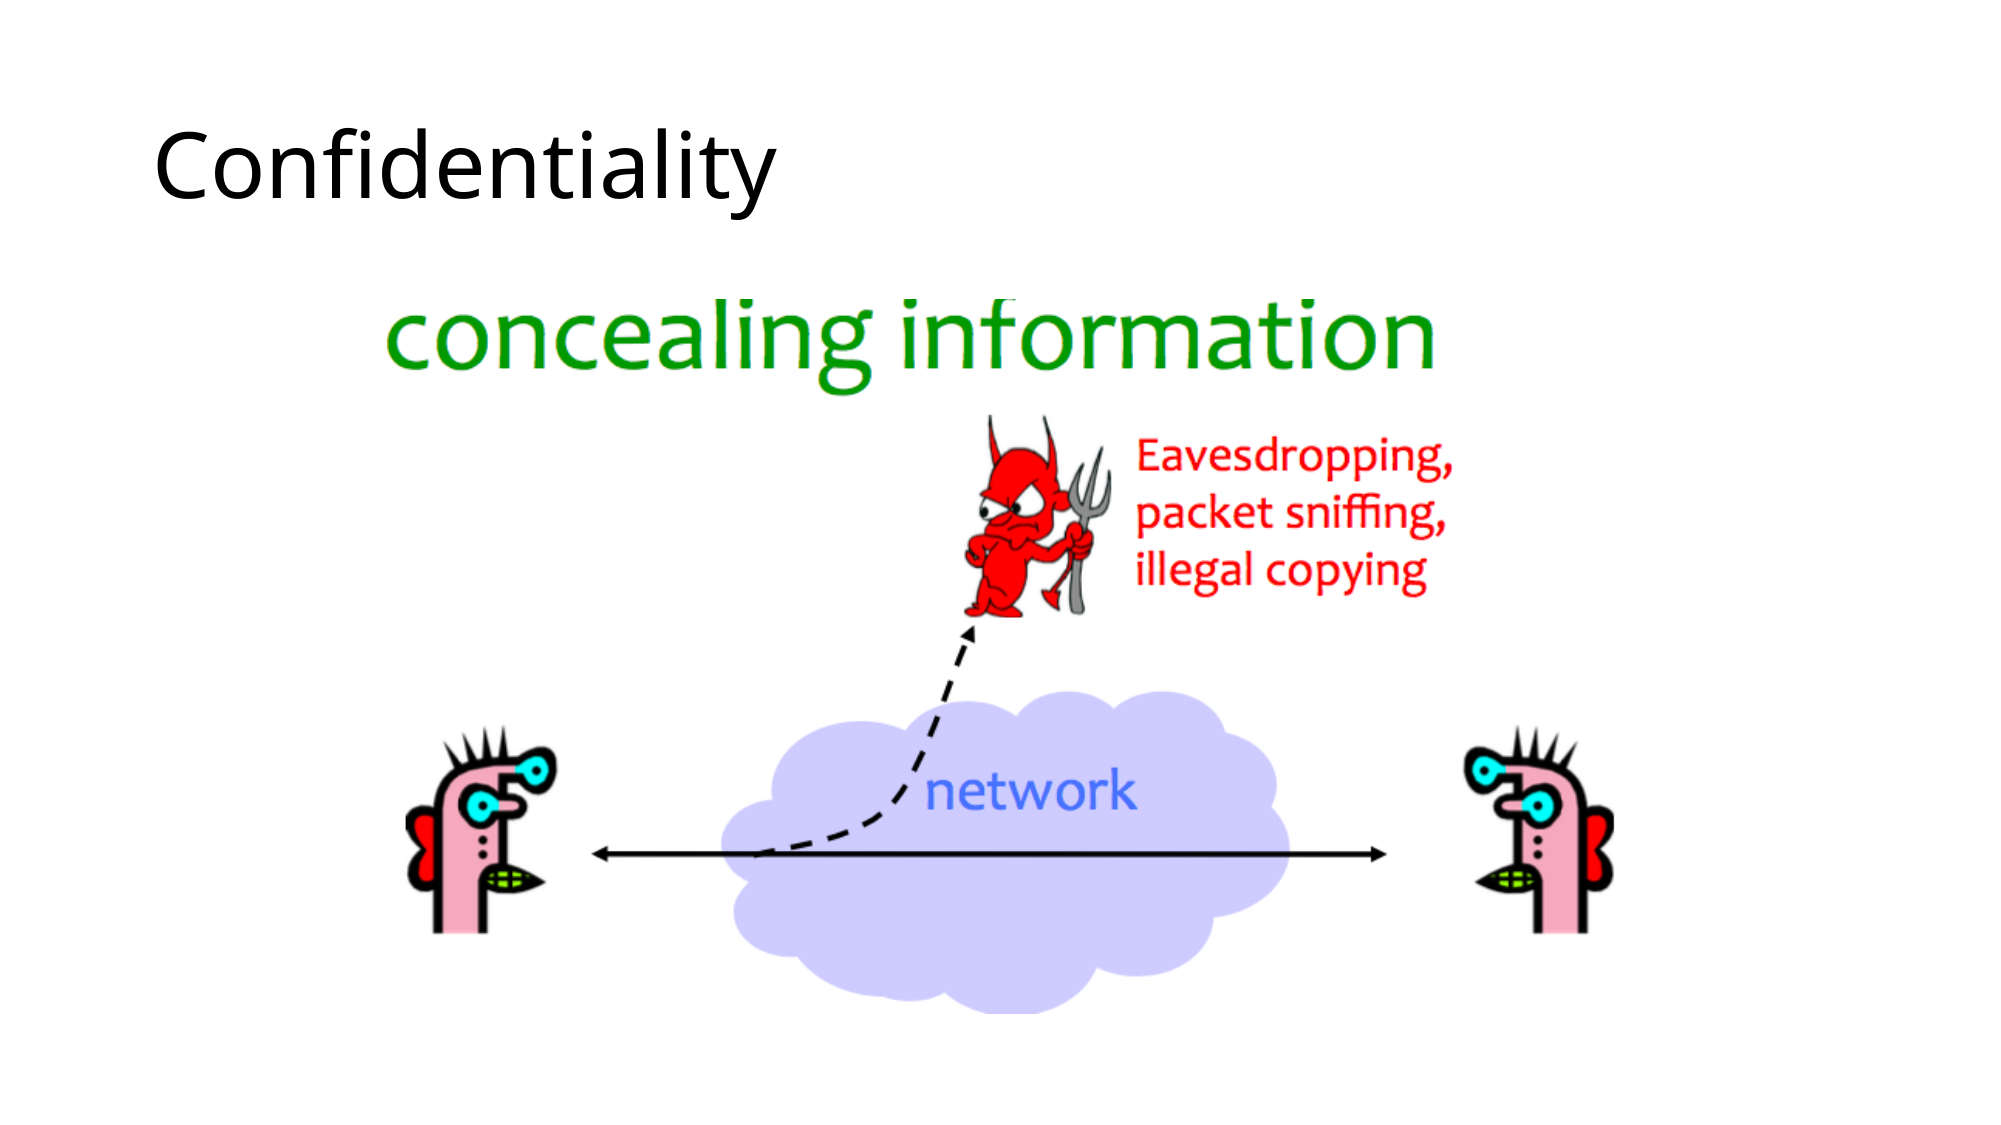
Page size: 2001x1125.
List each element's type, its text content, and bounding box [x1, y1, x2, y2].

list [358, 299, 1642, 1014]
title Confidentiality [137, 59, 1863, 278]
